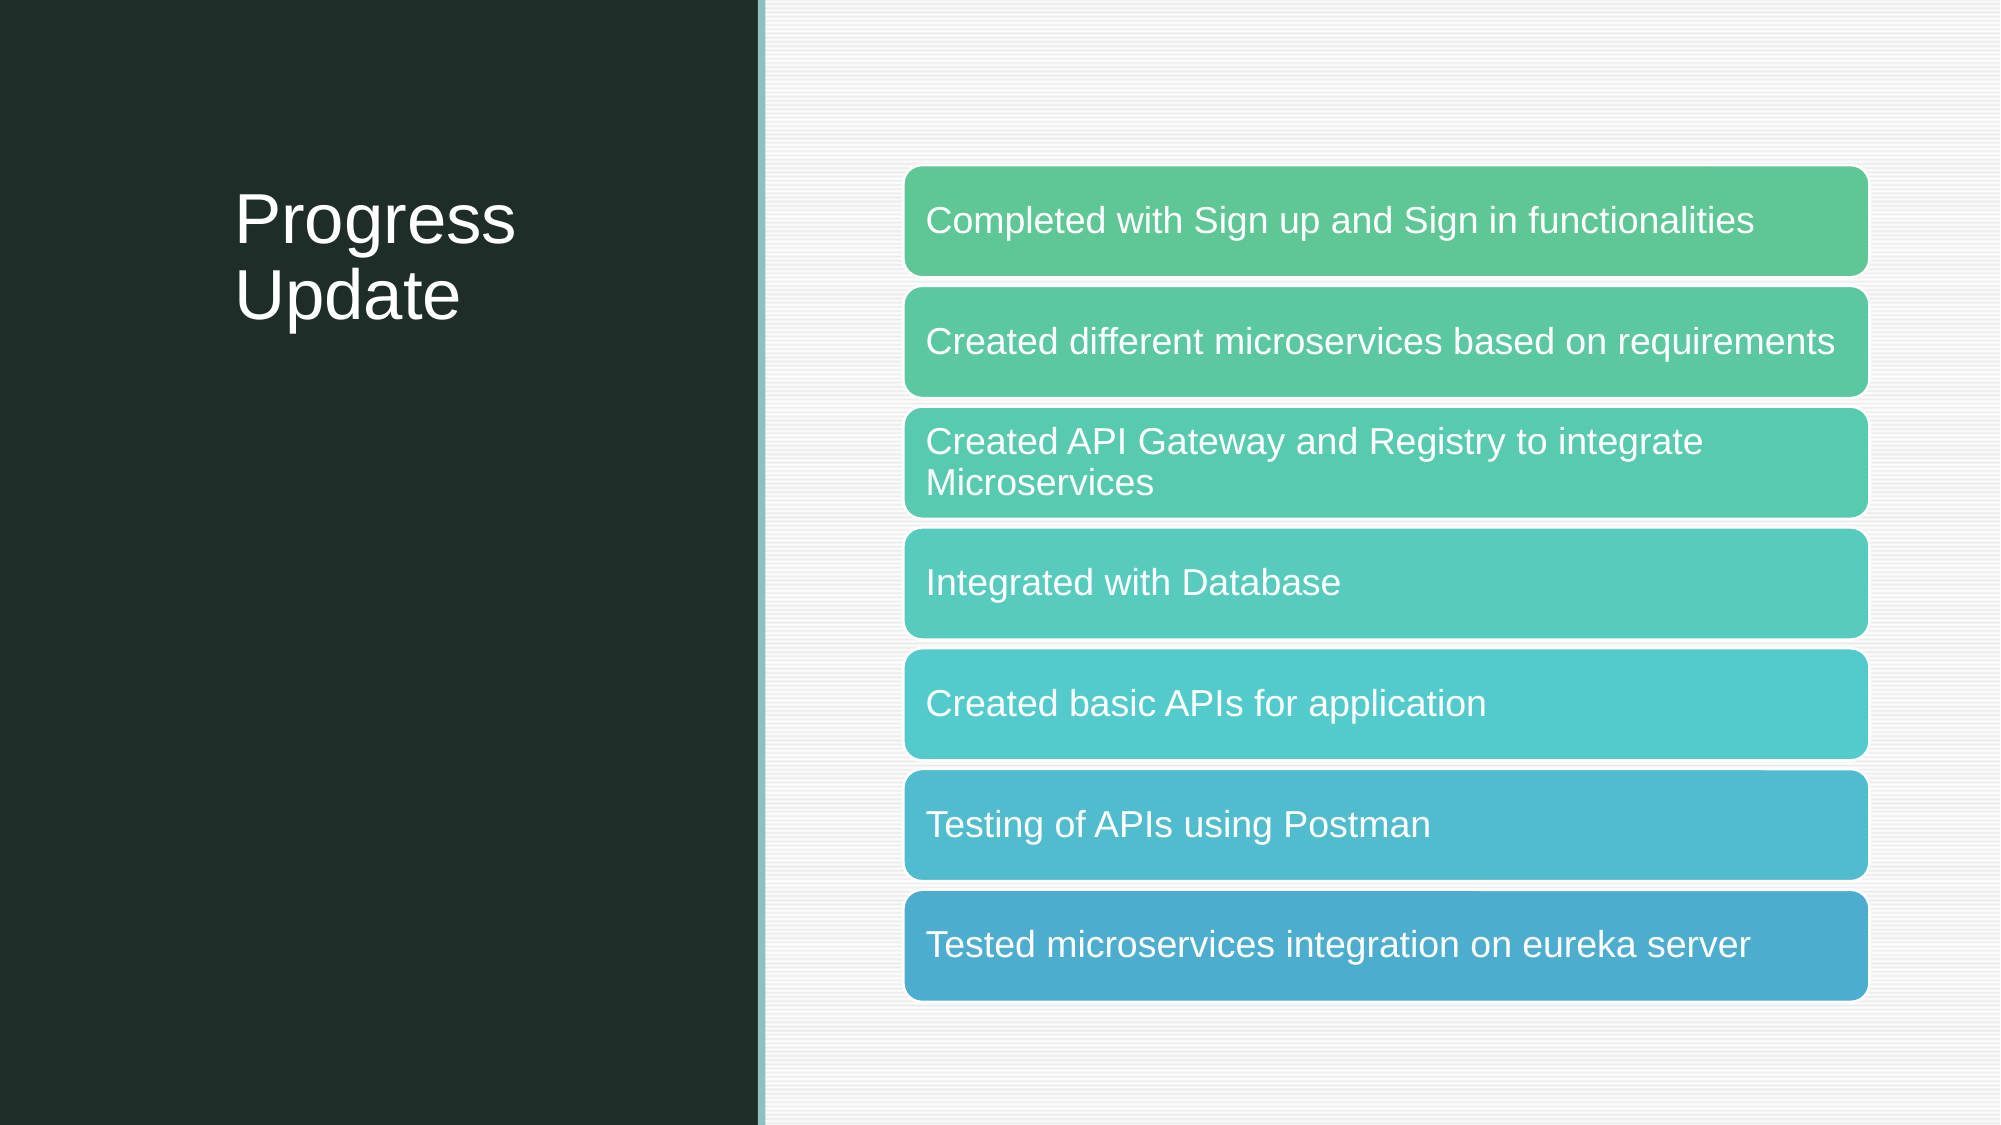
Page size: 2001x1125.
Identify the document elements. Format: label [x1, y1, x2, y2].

list [903, 146, 1870, 1020]
picture [0, 0, 2000, 1125]
